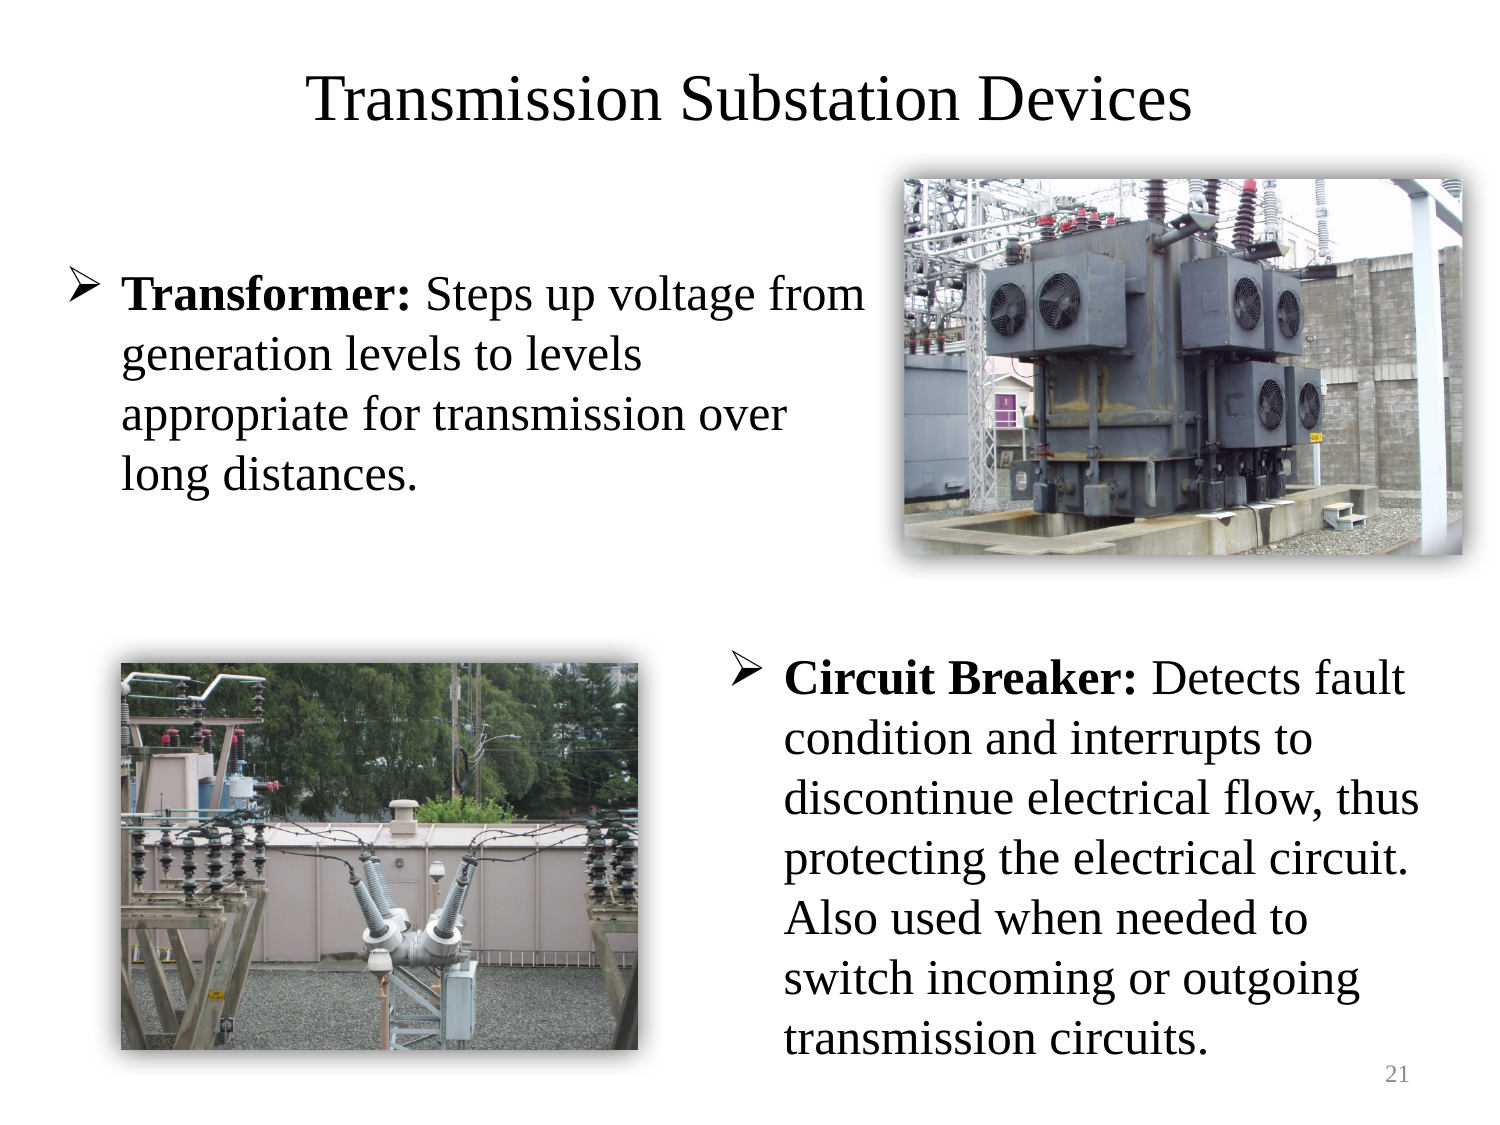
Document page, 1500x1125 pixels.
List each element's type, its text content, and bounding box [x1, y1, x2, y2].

picture [121, 662, 638, 1051]
picture [903, 179, 1463, 555]
slide_number 21 [1074, 1042, 1425, 1103]
list Transformer: Steps up voltage from generation levels to levels appropriate for transmission over long distances. [50, 253, 882, 900]
title Transmission Substation Devices [75, 24, 1425, 163]
text_box Circuit Breaker: Detects fault condition and interrupts to discontinue electrical flow, thus protecting the electrical circuit. Also used when needed to switch incoming or outgoing transmission circuits. [712, 637, 1463, 1073]
